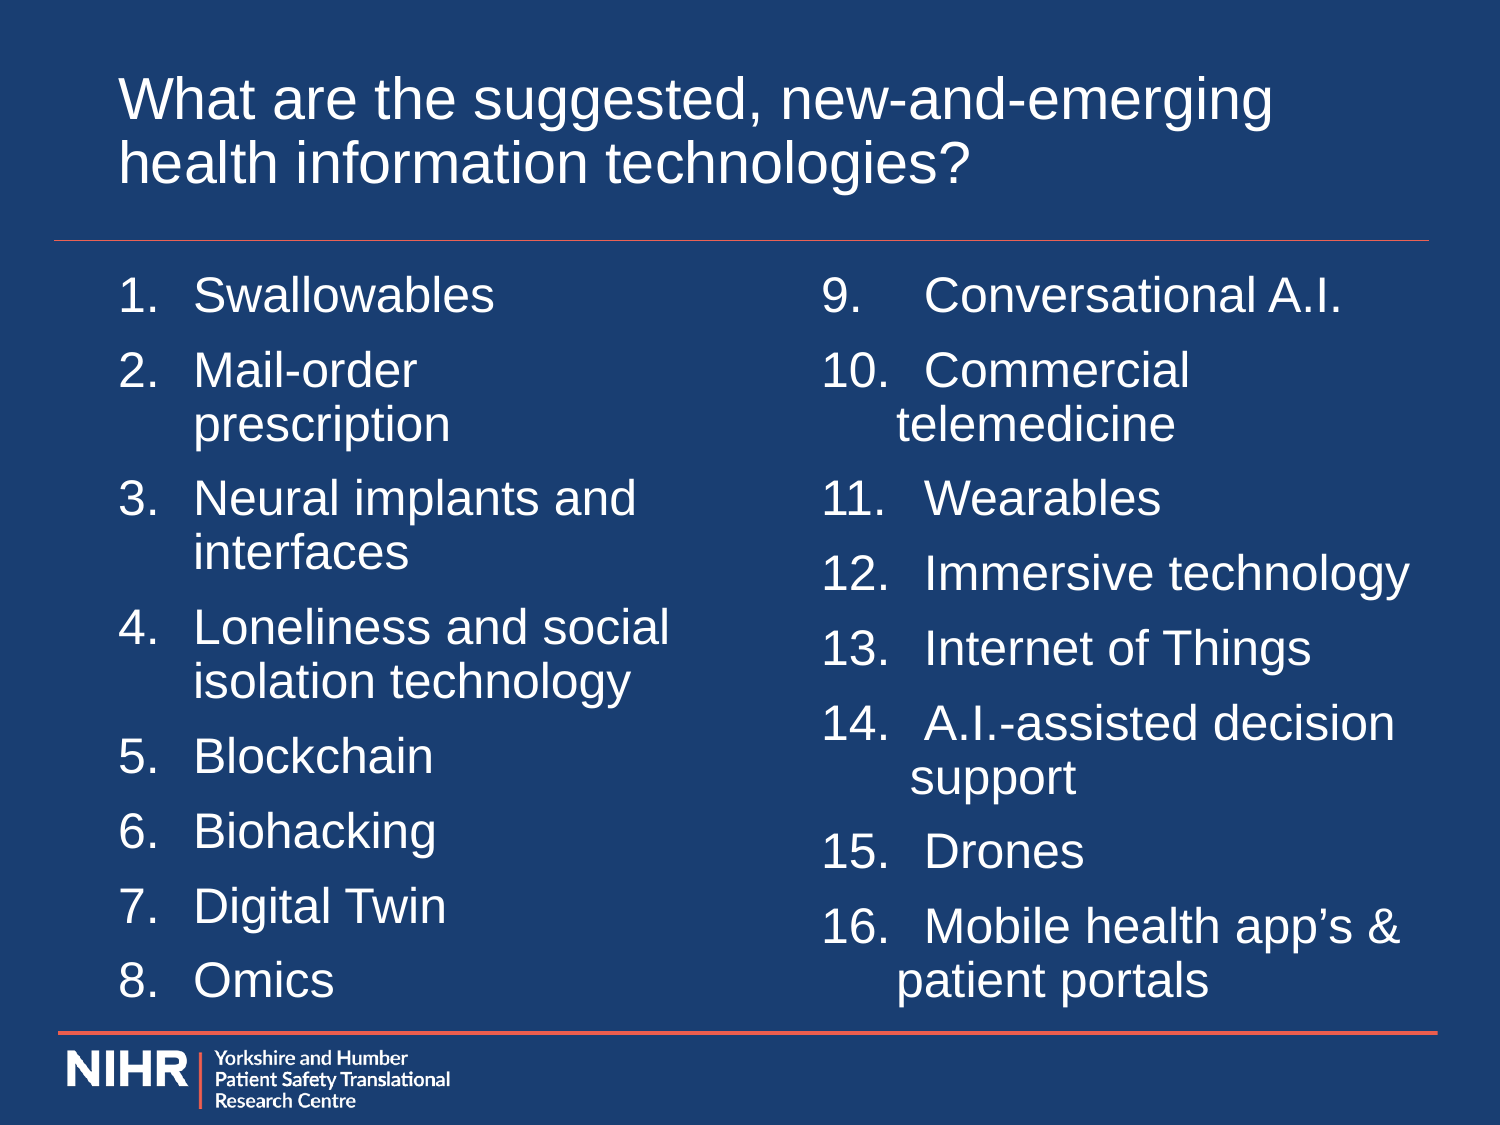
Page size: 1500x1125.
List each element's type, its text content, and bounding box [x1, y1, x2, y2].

text_box Conversational A.I. Commercial telemedicine Wearables Immersive technology Internet of Things A.I.-assisted decision support Drones Mobile health app’s & patient portals [805, 261, 1430, 1017]
list Swallowables Mail-order prescription Neural implants and interfaces Loneliness and social isolation technology Blockchain Biohacking Digital Twin Omics [103, 261, 706, 1017]
title What are the suggested, new-and-emerging health information technologies? [103, 59, 1397, 204]
picture [46, 1025, 473, 1125]
